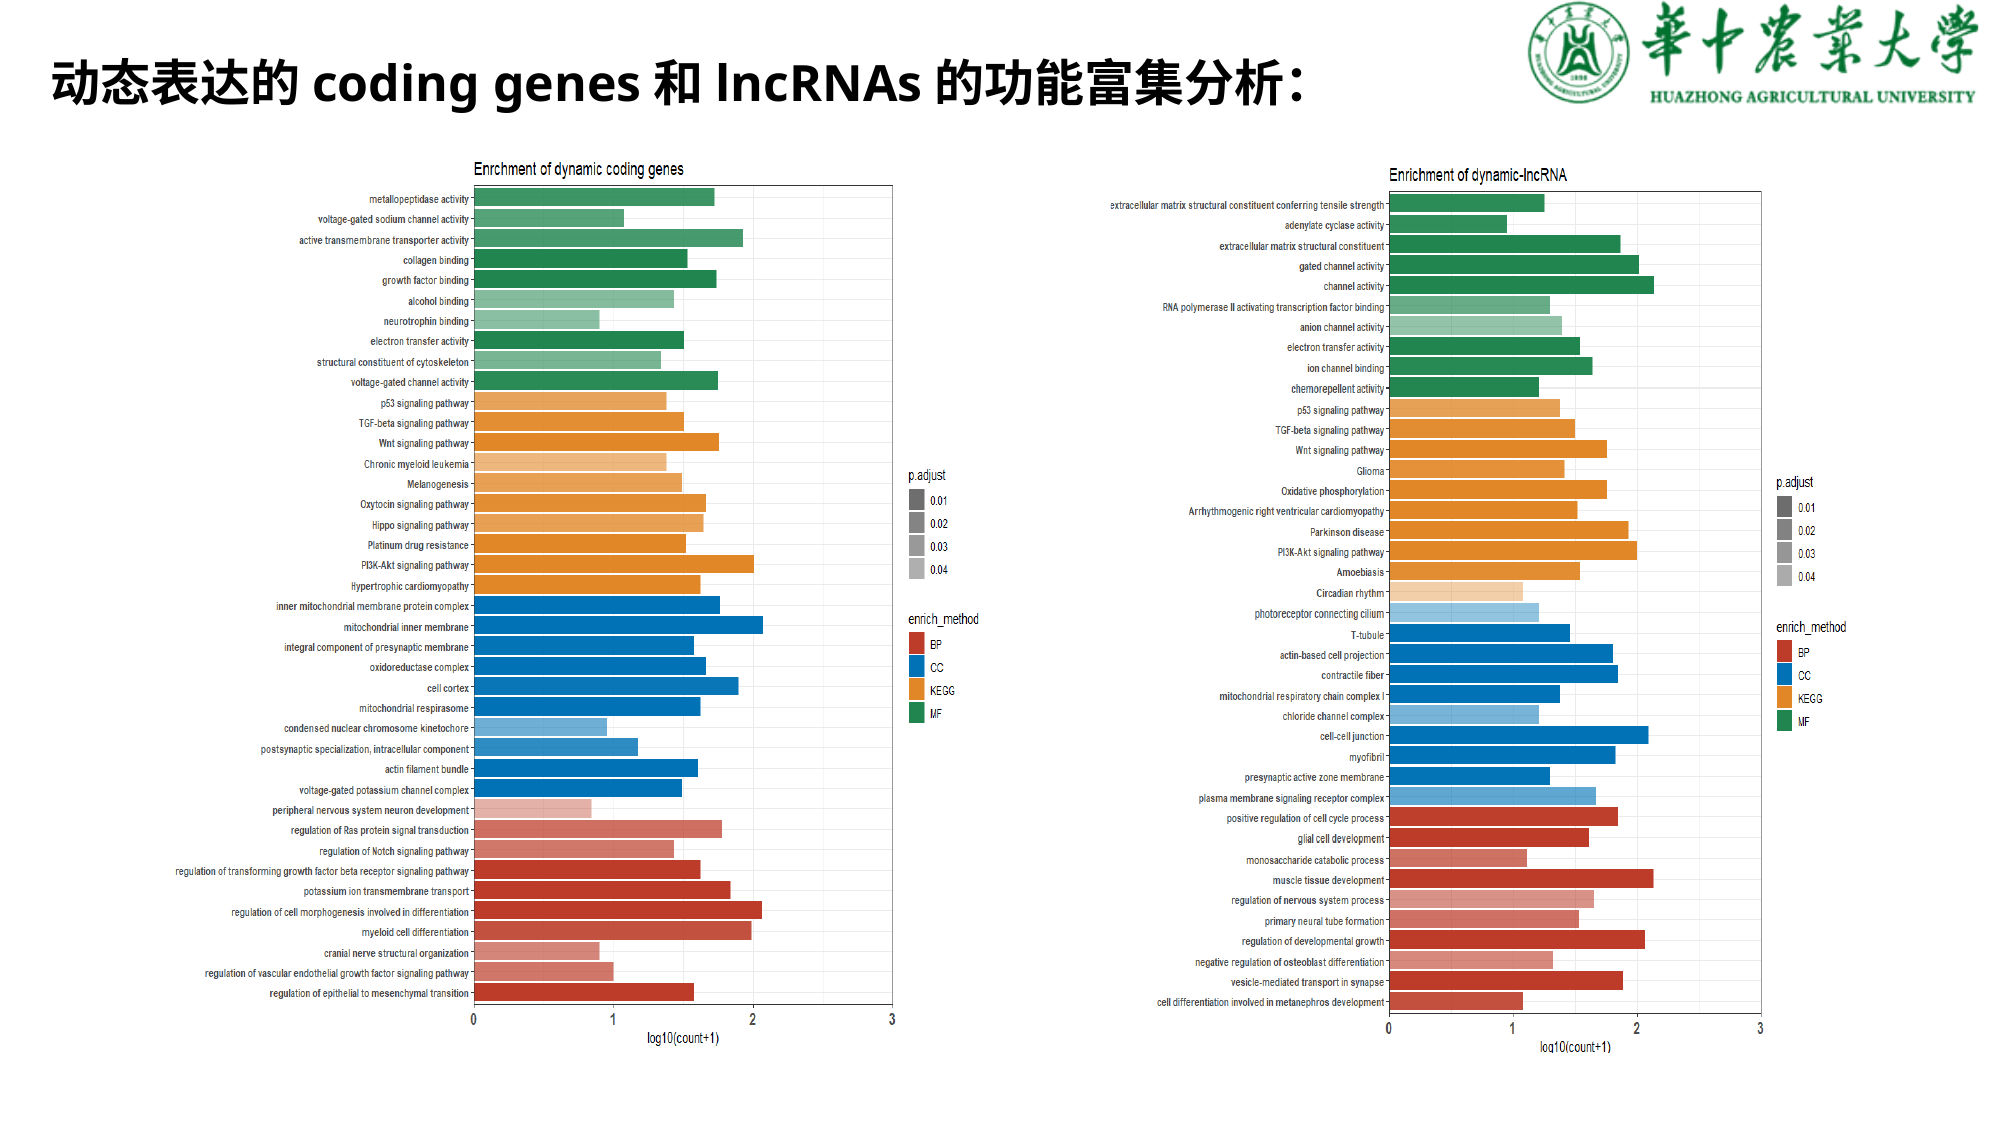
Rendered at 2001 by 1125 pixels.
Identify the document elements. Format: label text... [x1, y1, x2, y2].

picture [166, 147, 983, 1053]
picture [1505, 0, 2000, 106]
picture [1110, 162, 1850, 1053]
text_box 动态表达的coding genes和lncRNAs的功能富集分析： [35, 44, 1344, 120]
